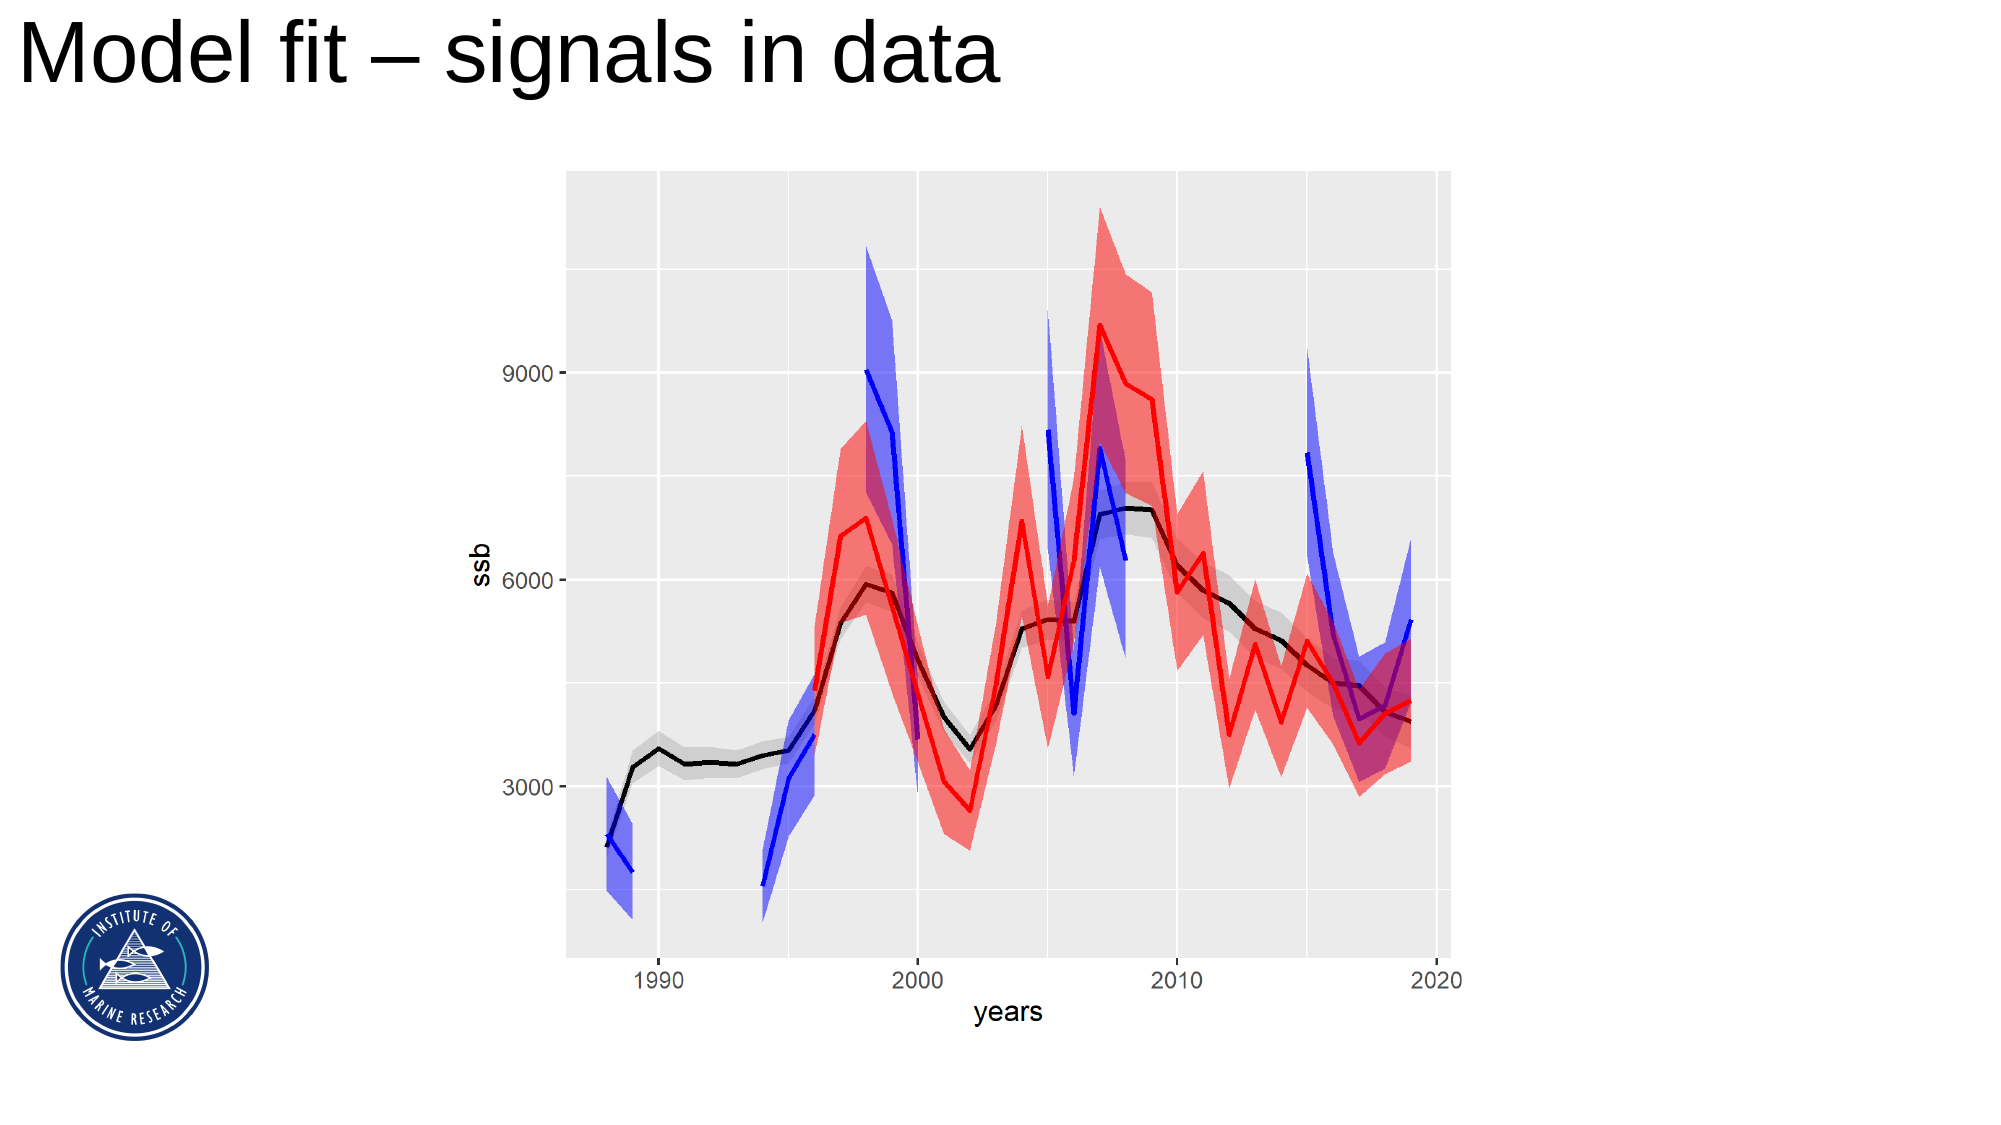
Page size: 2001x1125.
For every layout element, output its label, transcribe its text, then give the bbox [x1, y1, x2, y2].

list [454, 157, 1465, 1040]
picture [58, 891, 211, 1043]
title Model fit – signals in data [2, 0, 1728, 110]
